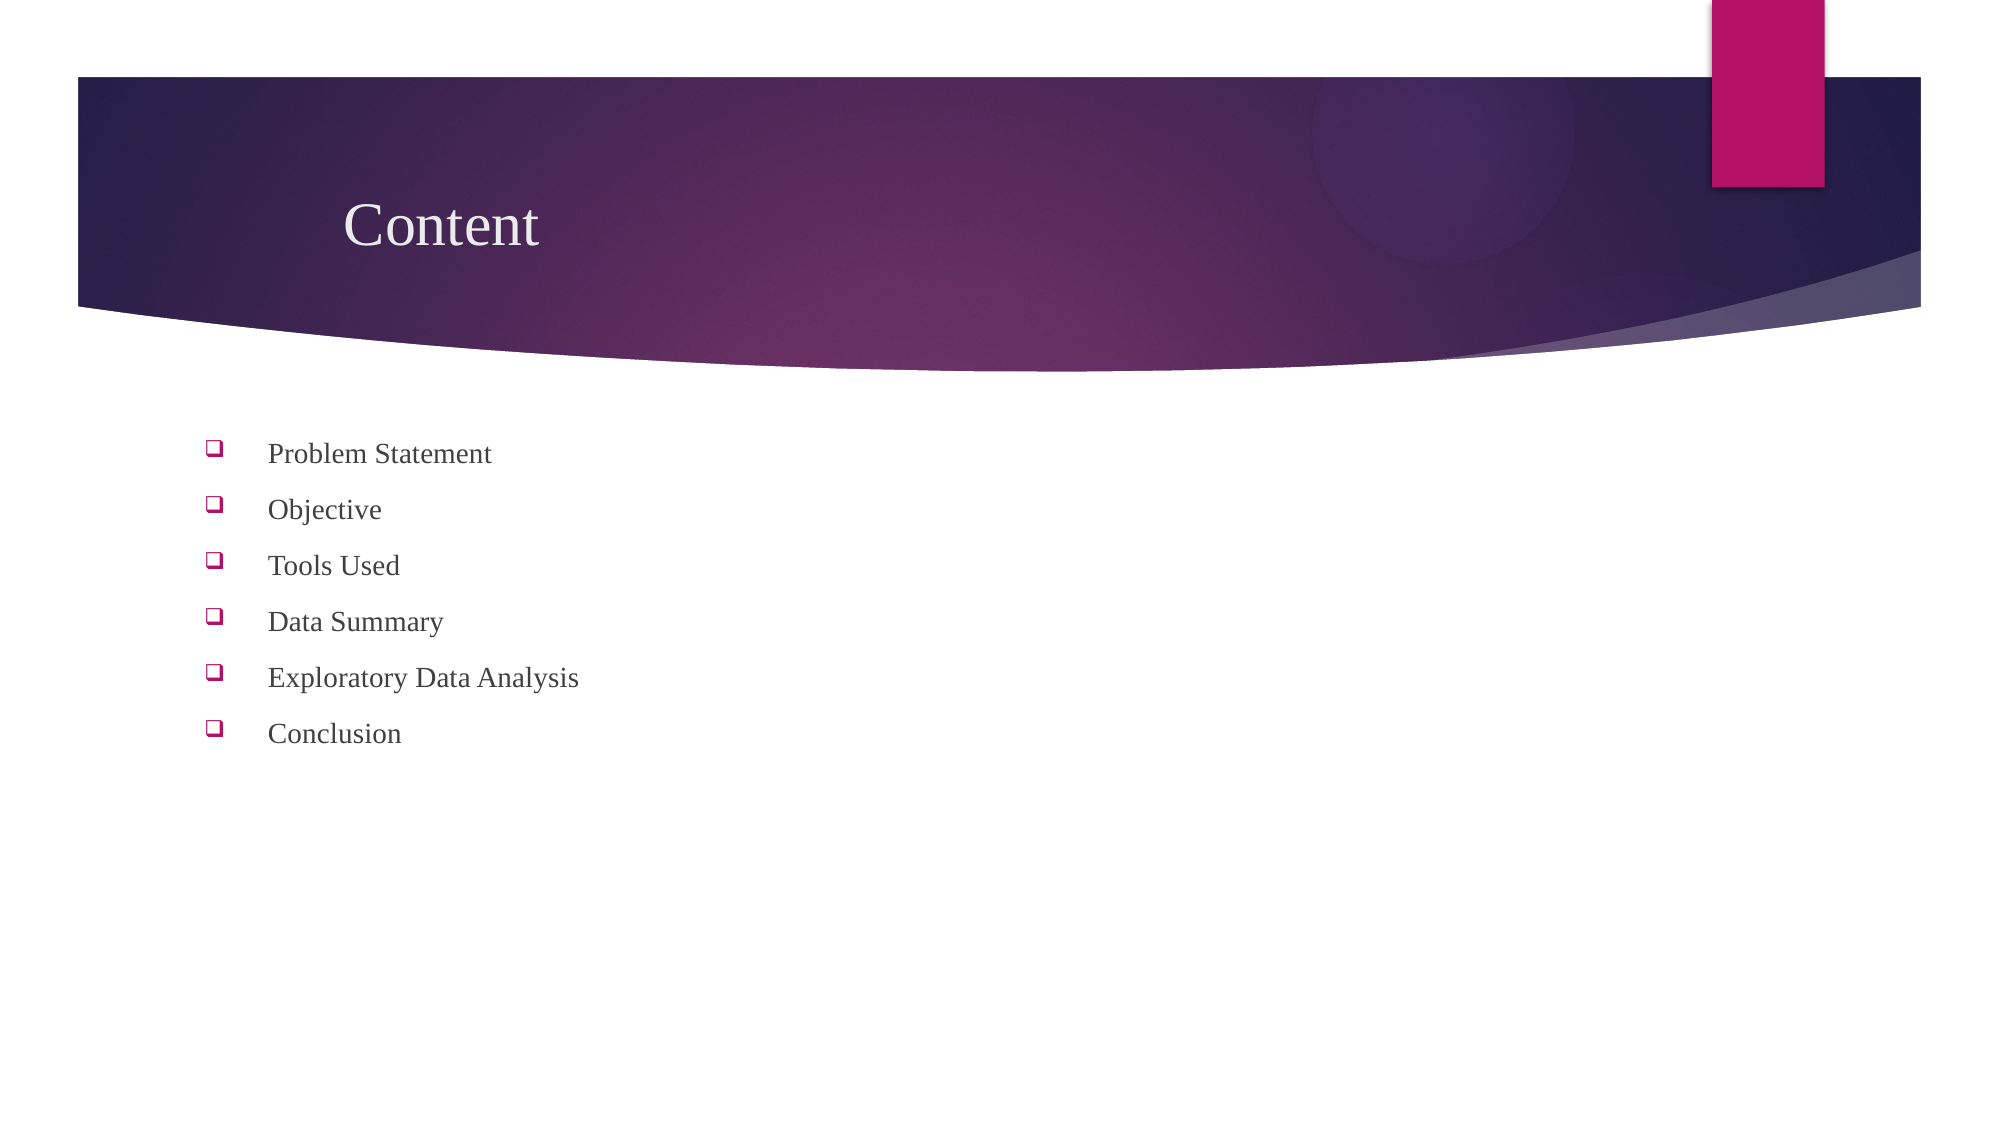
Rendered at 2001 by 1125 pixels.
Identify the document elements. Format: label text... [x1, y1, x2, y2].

title Content [189, 159, 1627, 276]
list Problem Statement Objective Tools Used Data Summary Exploratory Data Analysis Conclusion [189, 427, 1638, 988]
